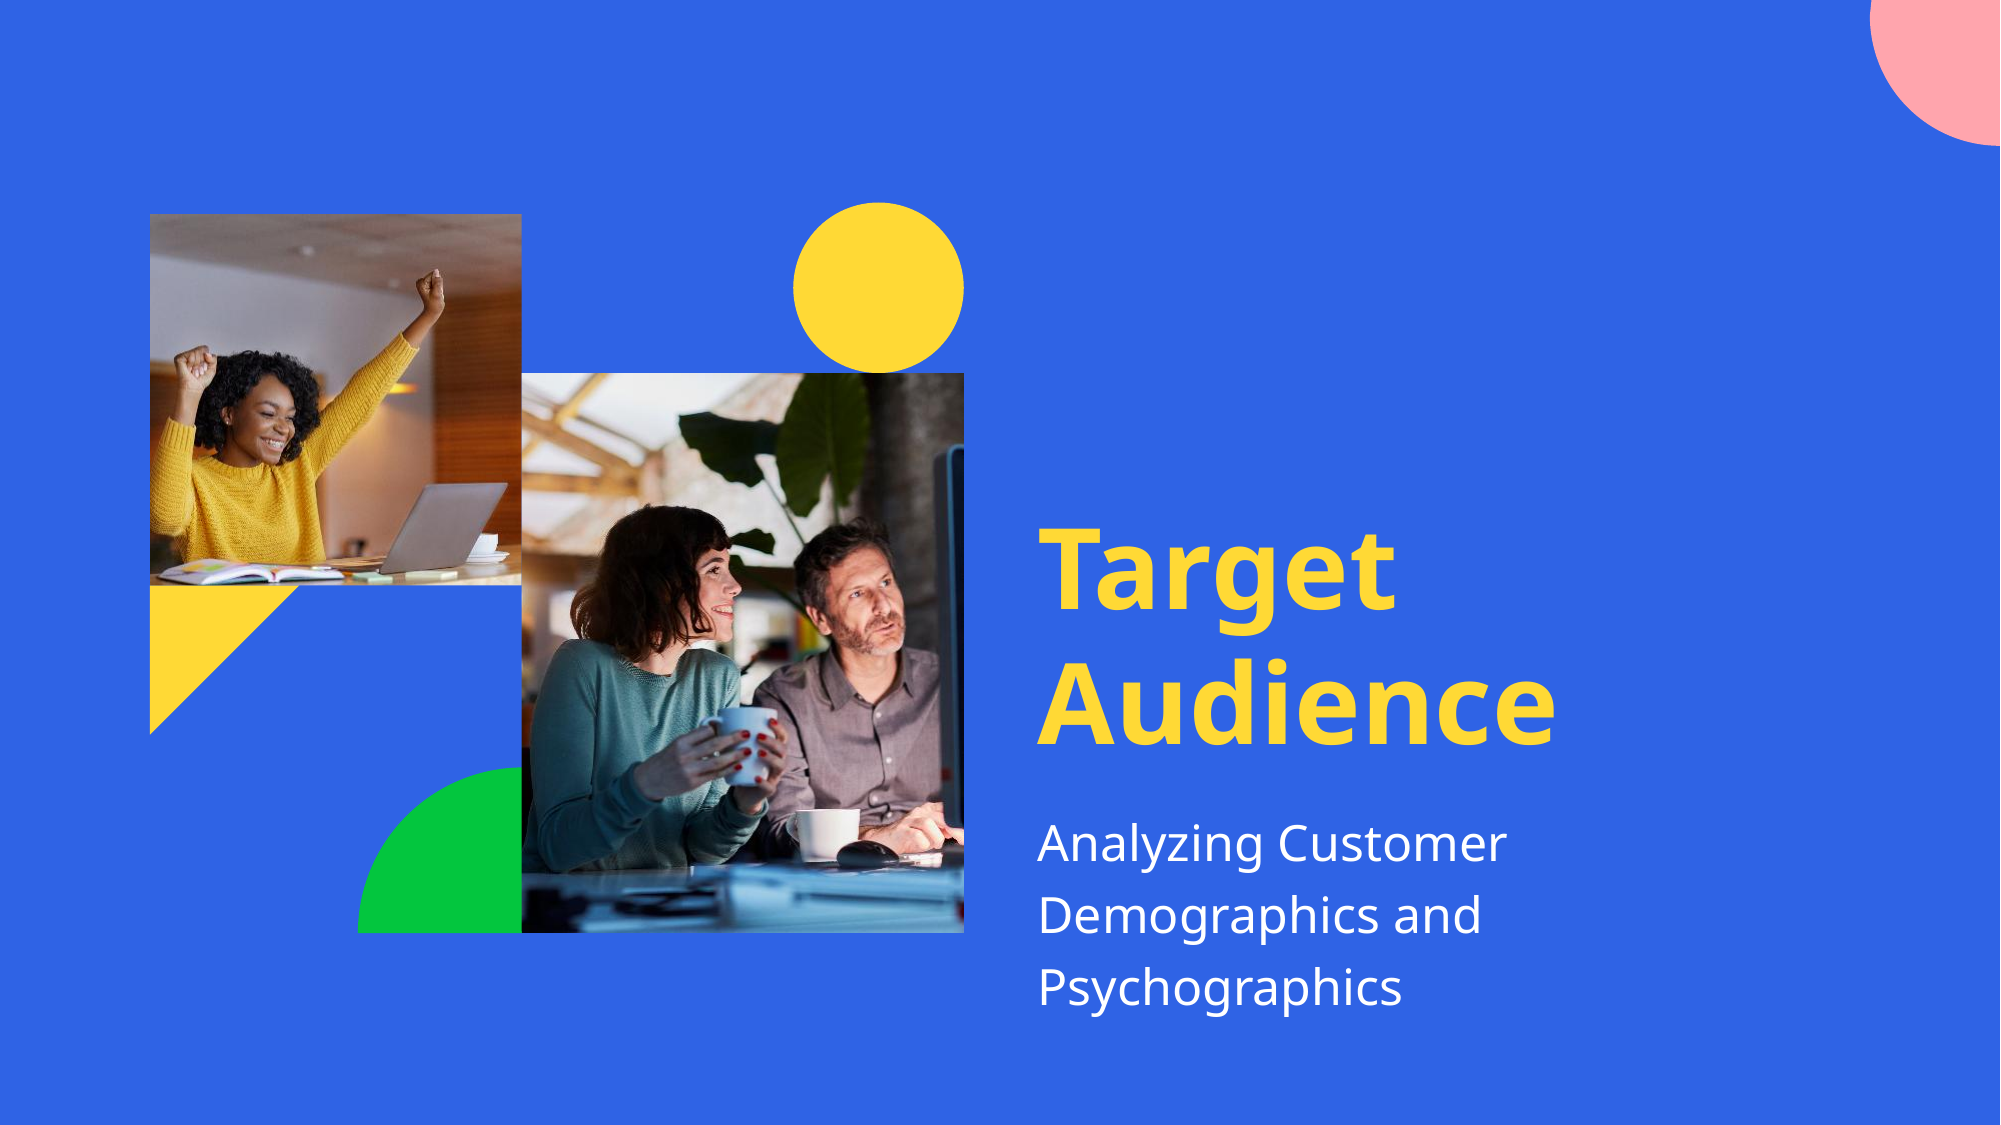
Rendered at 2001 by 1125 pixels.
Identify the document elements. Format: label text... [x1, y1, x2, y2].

picture [149, 214, 964, 933]
title Target Audience [1037, 102, 1850, 768]
subtitle Analyzing Customer Demographics and Psychographics [1037, 799, 1850, 1009]
